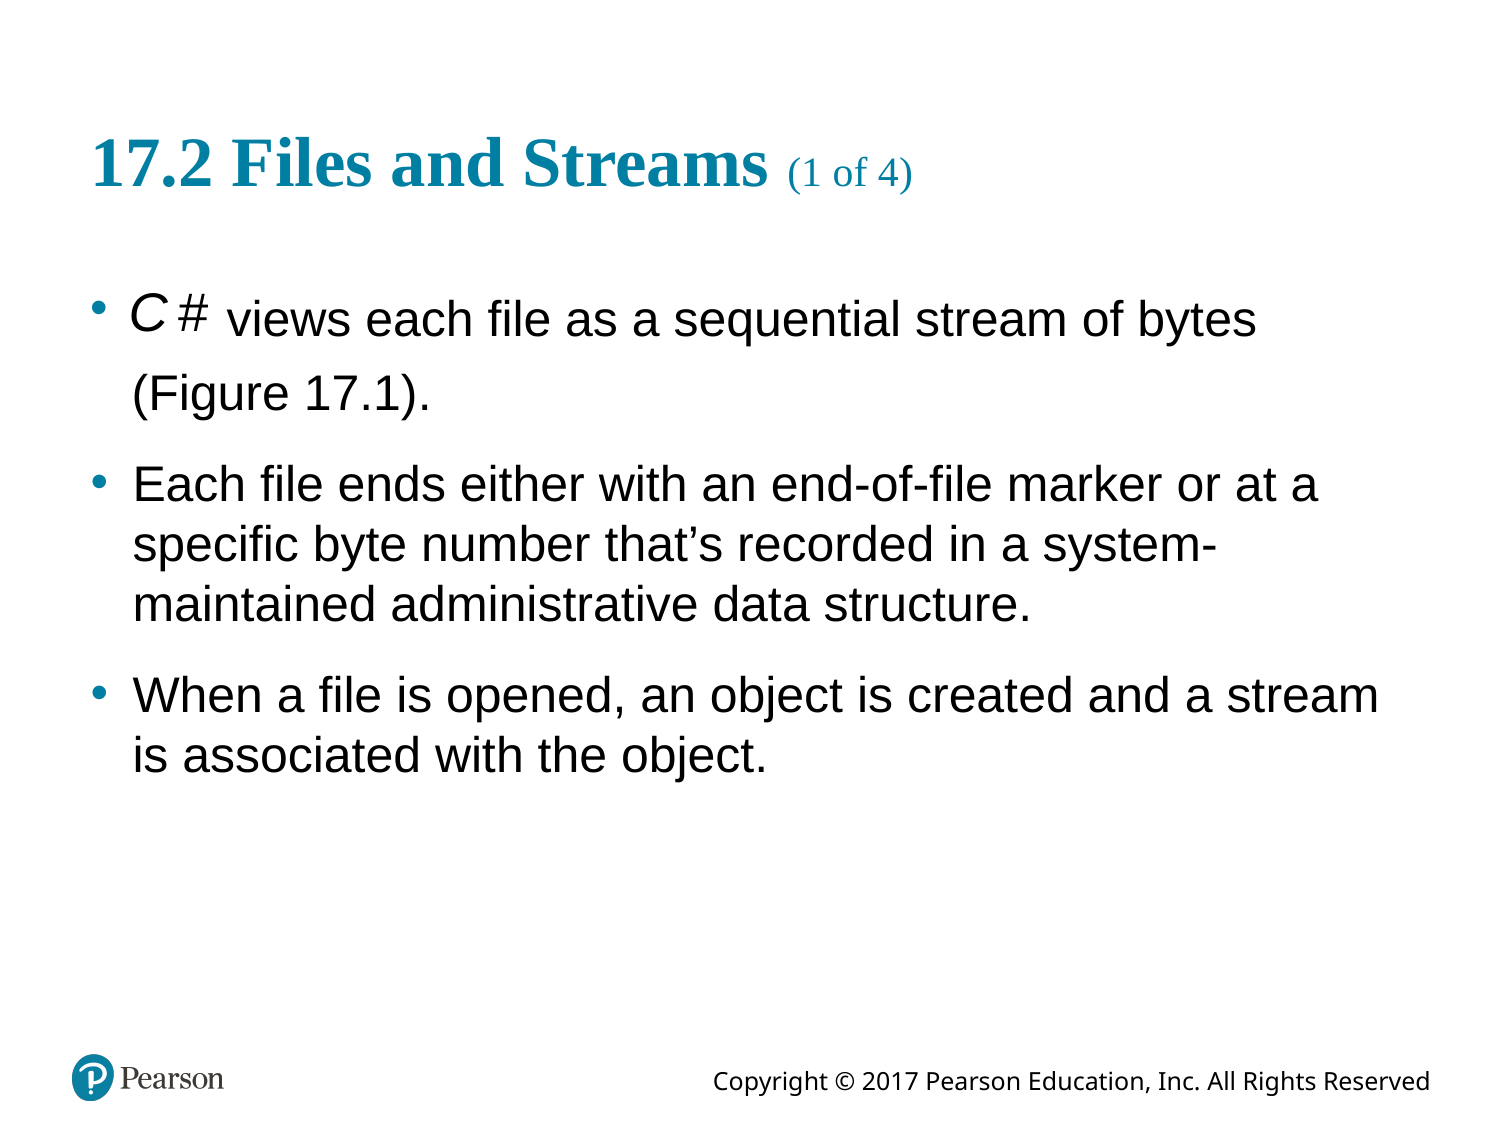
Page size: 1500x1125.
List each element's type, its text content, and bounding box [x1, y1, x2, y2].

title 17.2 Files and Streams (1 of 4) [75, 35, 1425, 216]
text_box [124, 281, 220, 346]
list Each file ends either with an end-of-file marker or at a specific byte number that’s recorded in a system-maintained administrative data structure. When a file is opened, an object is created and a stream is associated with the object. [75, 436, 1425, 795]
picture [72, 1087, 83, 1101]
list views each file as a sequential stream of bytes [211, 271, 1292, 342]
list (Figure 17.1). [116, 345, 482, 420]
picture [72, 1054, 88, 1070]
list [75, 262, 124, 342]
picture [98, 1054, 224, 1101]
picture [80, 1063, 106, 1088]
